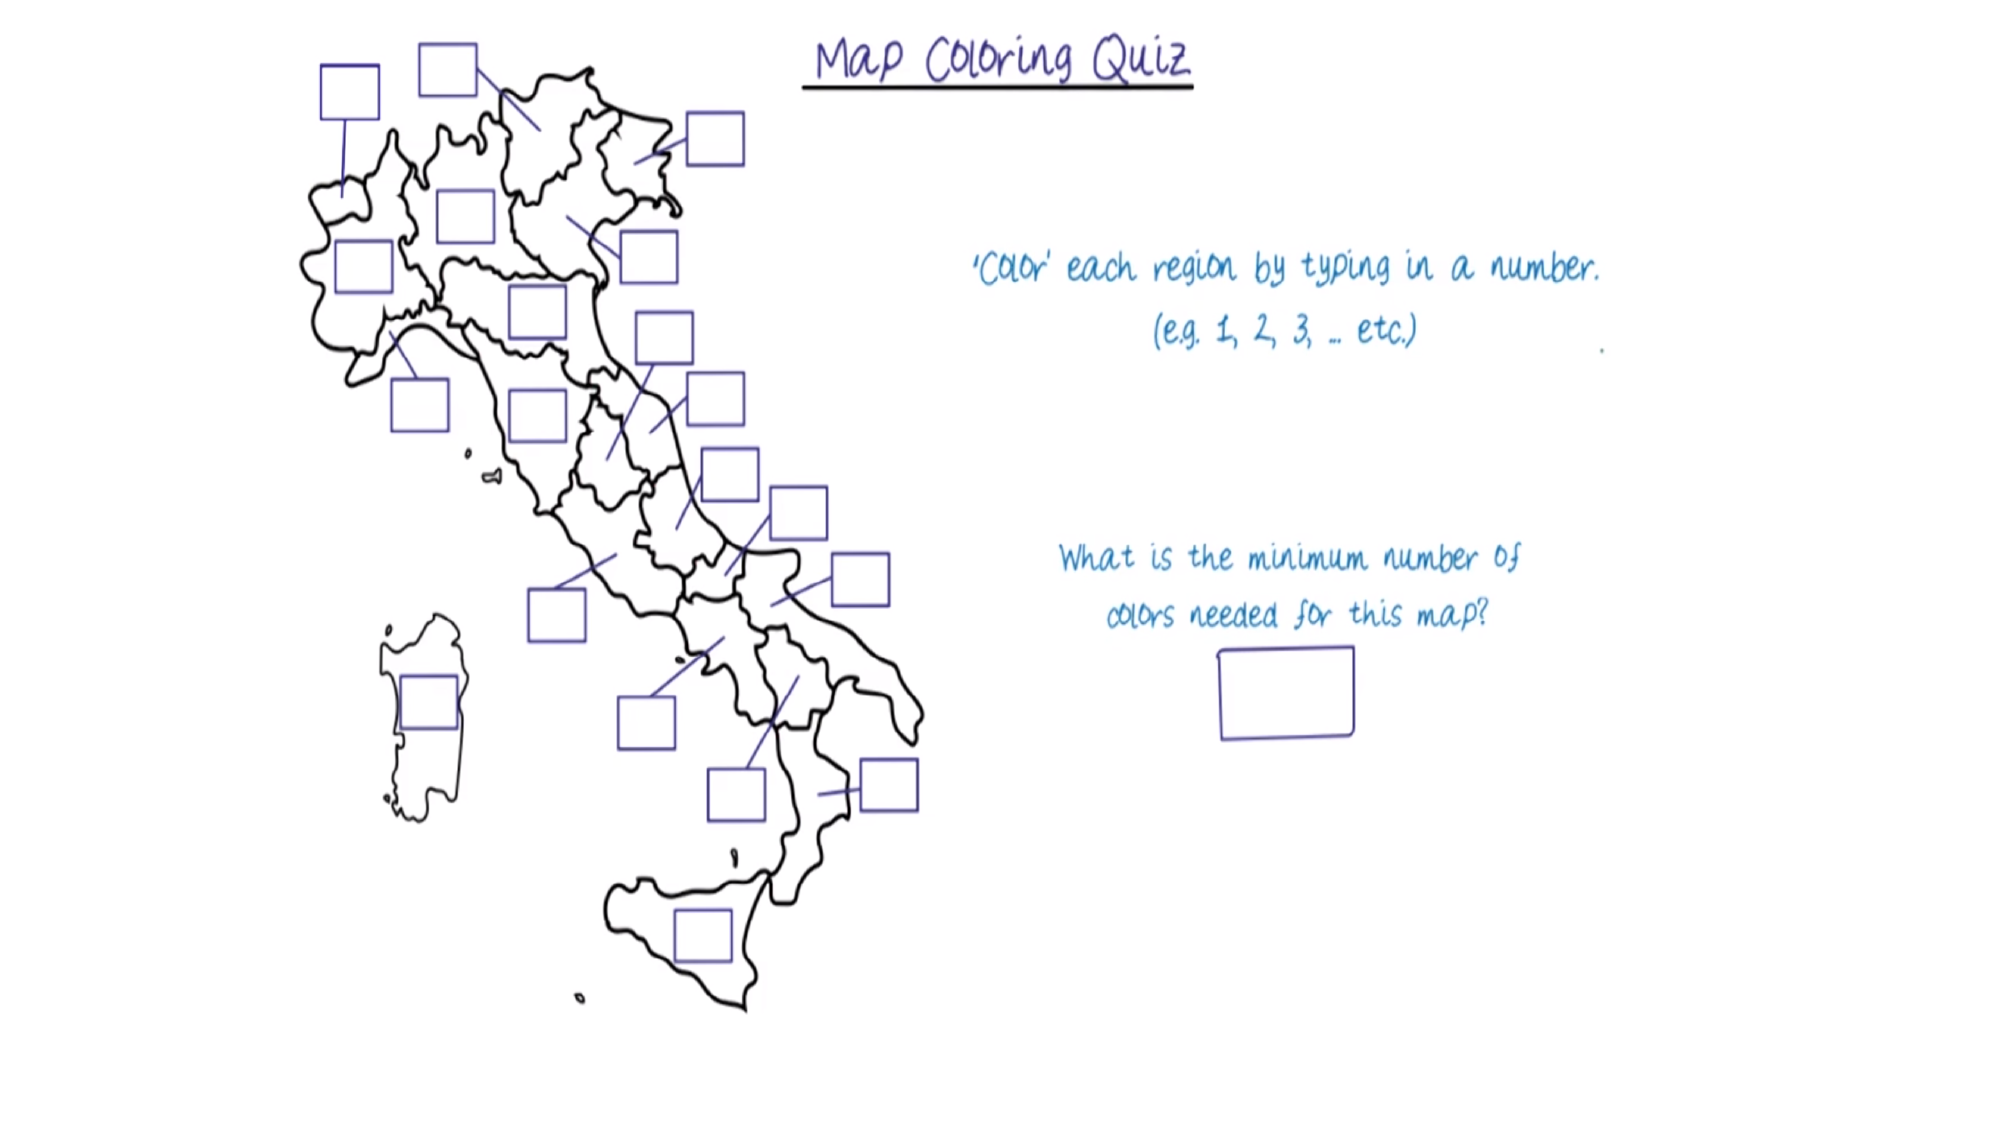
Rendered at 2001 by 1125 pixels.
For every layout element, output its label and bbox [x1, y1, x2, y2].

picture [267, 19, 1721, 1071]
